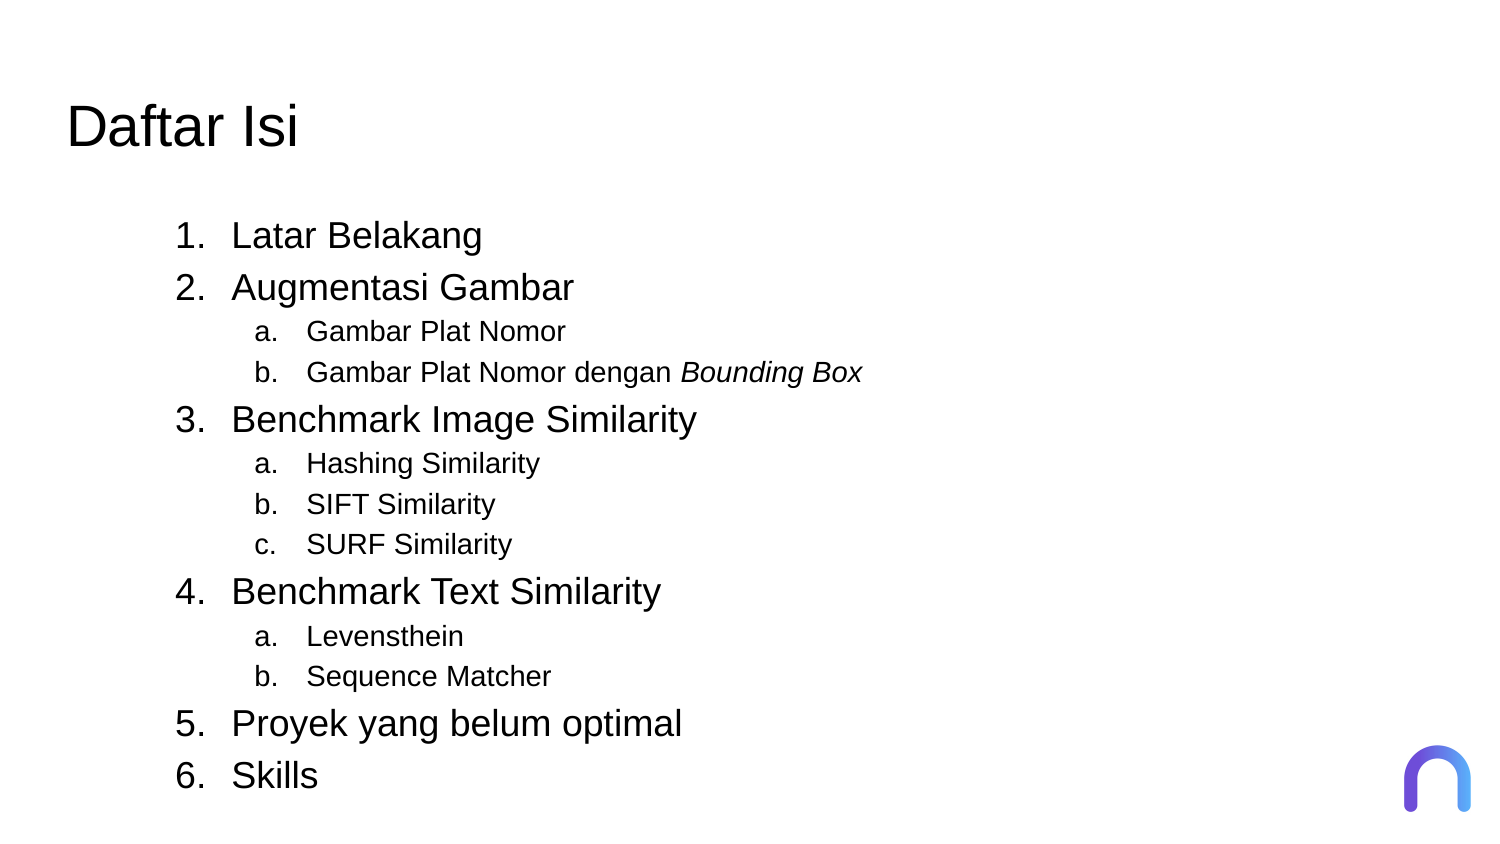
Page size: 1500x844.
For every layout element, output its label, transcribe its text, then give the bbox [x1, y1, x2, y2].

picture [1375, 719, 1500, 844]
list Latar Belakang Augmentasi Gambar Gambar Plat Nomor Gambar Plat Nomor dengan Bounding Box Benchmark Image Similarity Hashing Similarity SIFT Similarity SURF Similarity Benchmark Text Similarity Levensthein Sequence Matcher Proyek yang belum optimal Skills [141, 189, 1449, 812]
title Daftar Isi [51, 72, 1449, 167]
